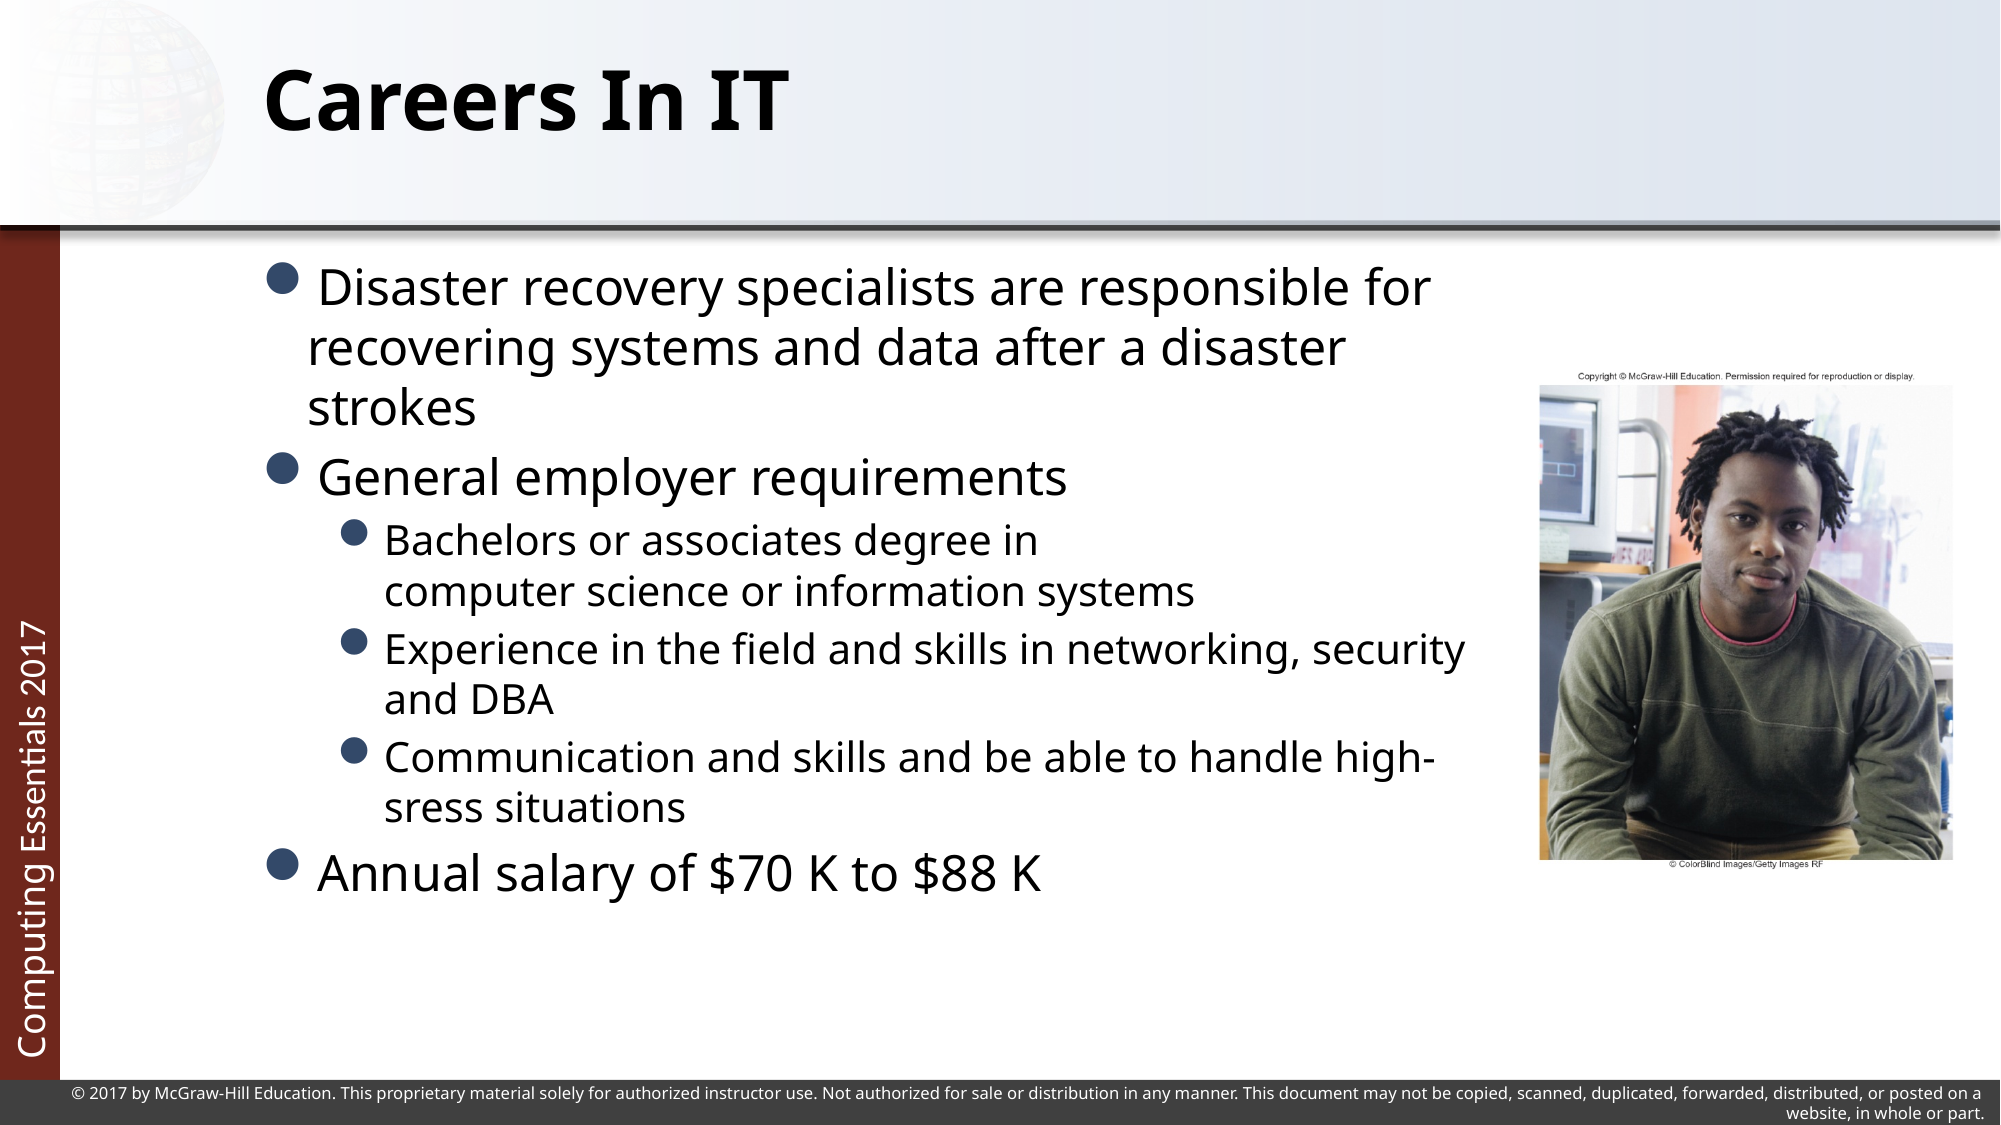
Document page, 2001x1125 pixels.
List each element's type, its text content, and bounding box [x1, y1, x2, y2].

picture [1537, 371, 1954, 870]
title Careers In IT [247, 0, 1985, 195]
list Disaster recovery specialists are responsible for recovering systems and data after a disaster strokes General employer requirements Bachelors or associates degree in computer science or information systems Experience in the field and skills in networking, security and DBA Communication and skills and be able to handle high-sress situations Annual salary of $70 K to $88 K [247, 248, 1539, 1036]
